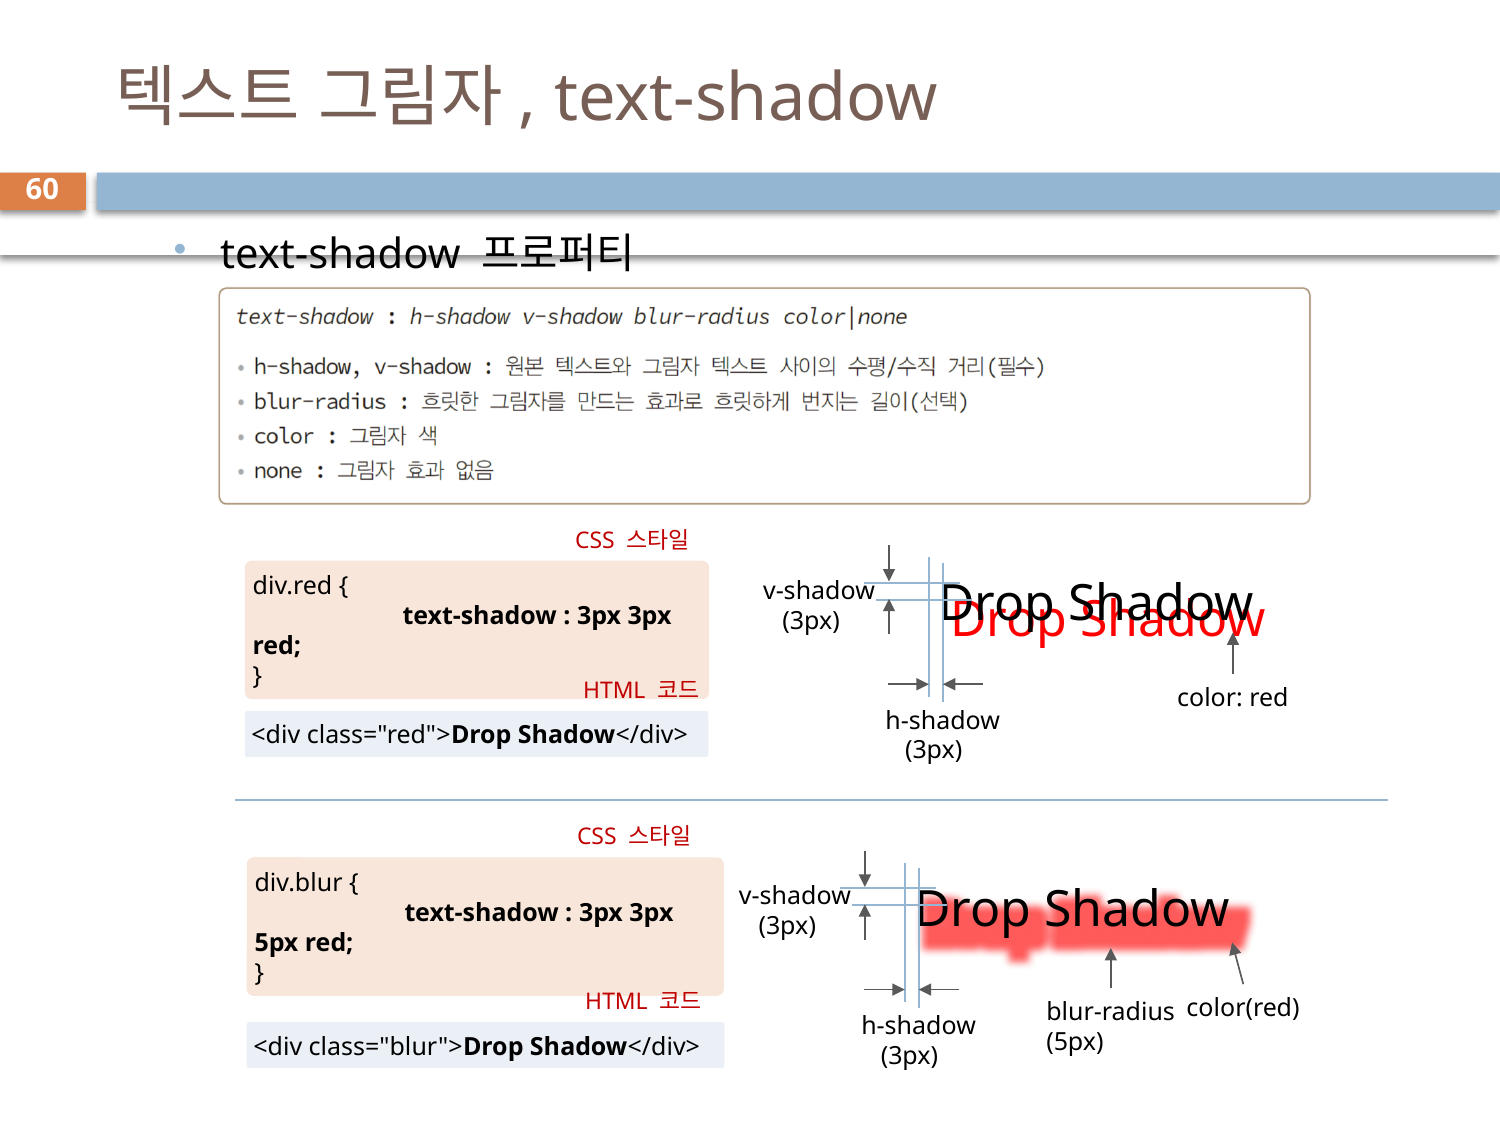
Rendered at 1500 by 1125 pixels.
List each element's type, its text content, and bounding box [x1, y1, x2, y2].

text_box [244, 517, 1304, 773]
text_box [246, 814, 1314, 1079]
list text-shadow 프로퍼티 [100, 219, 1438, 1047]
picture [216, 286, 1315, 507]
slide_number 60 [0, 170, 87, 211]
title 텍스트 그림자, text-shadow [100, 37, 1438, 149]
